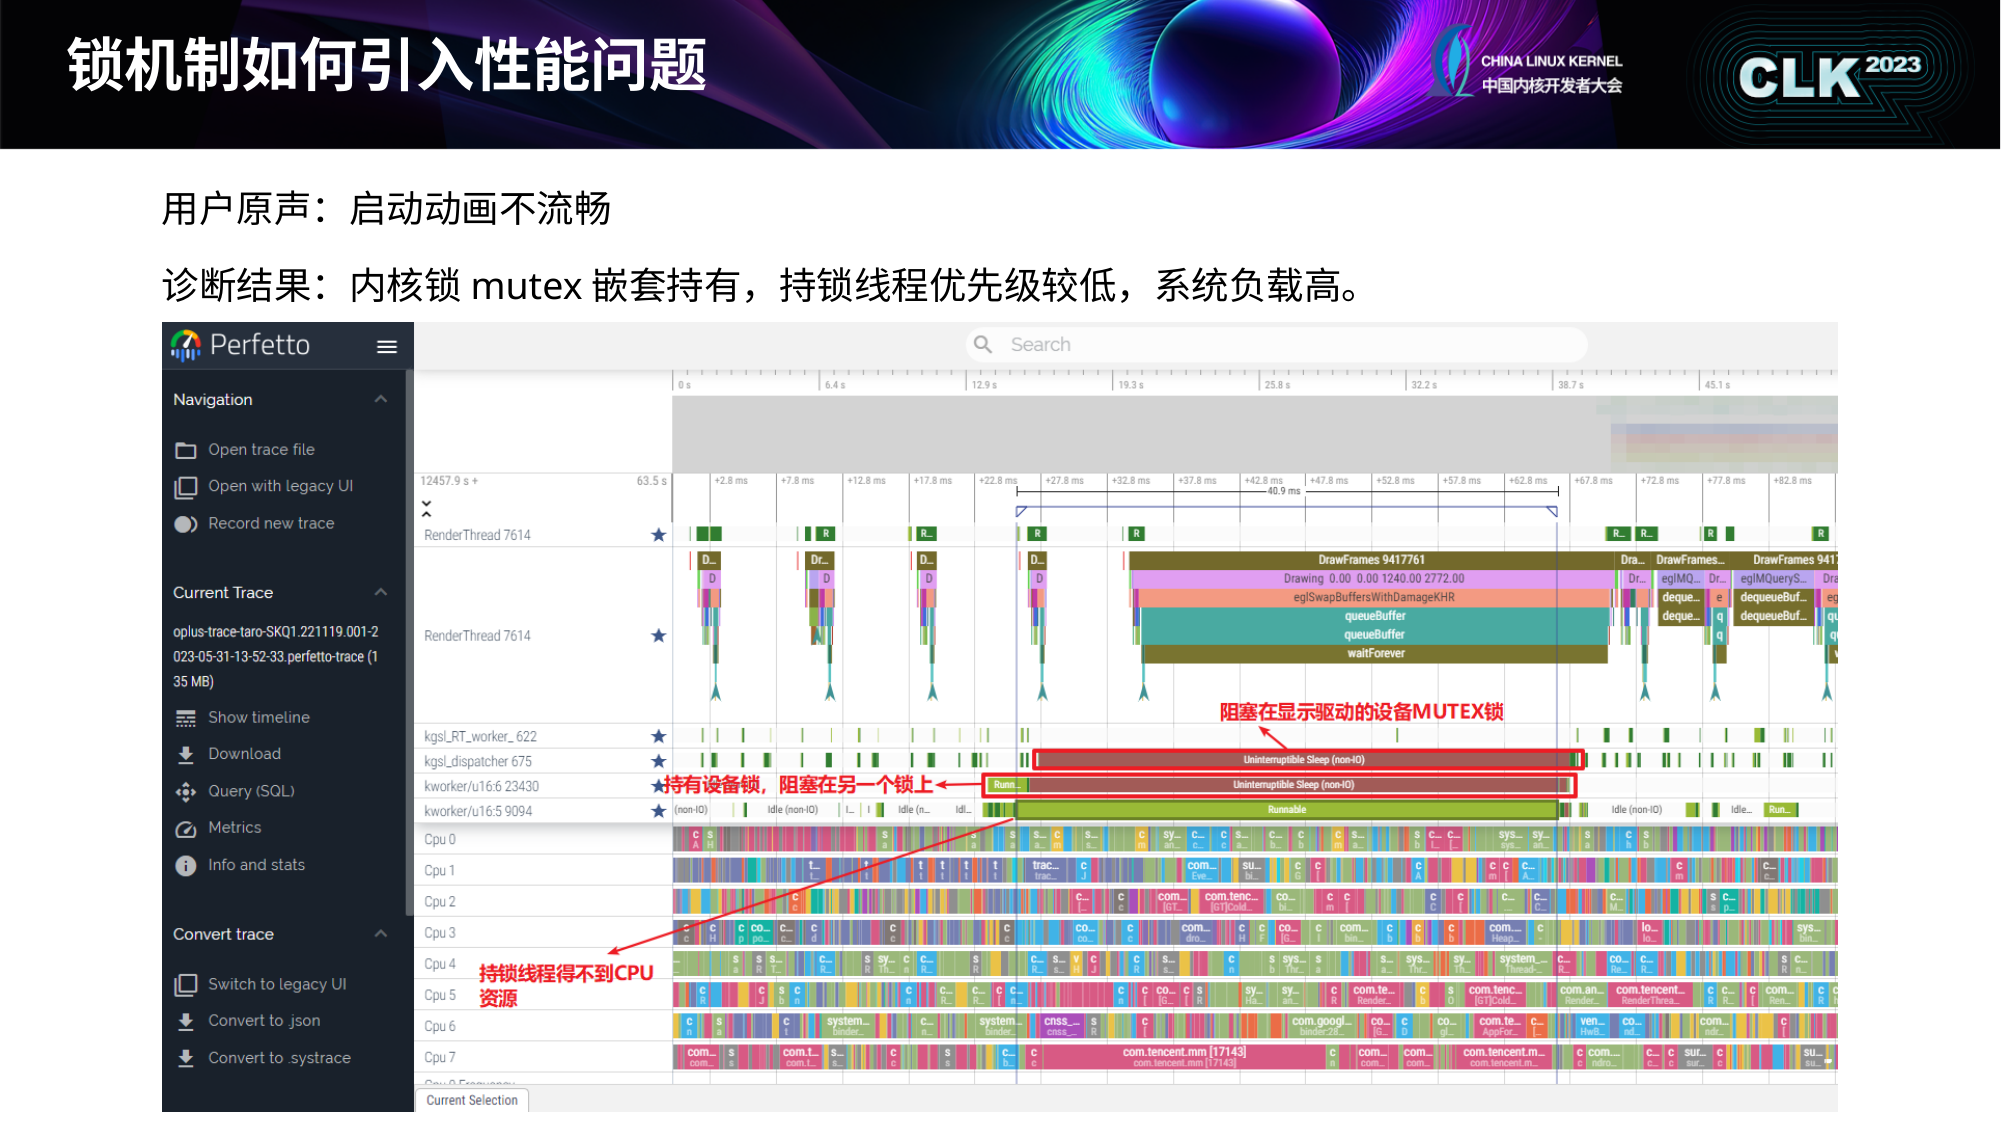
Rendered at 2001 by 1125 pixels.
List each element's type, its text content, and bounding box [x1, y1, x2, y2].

picture [0, 0, 2001, 1125]
title 锁机制如何引入性能问题 [51, 13, 1003, 122]
text_box 用户原声：启动动画不流畅 [146, 154, 650, 232]
text_box 诊断结果：内核锁mutex嵌套持有，持锁线程优先级较低，系统负载高。 [146, 232, 1710, 315]
